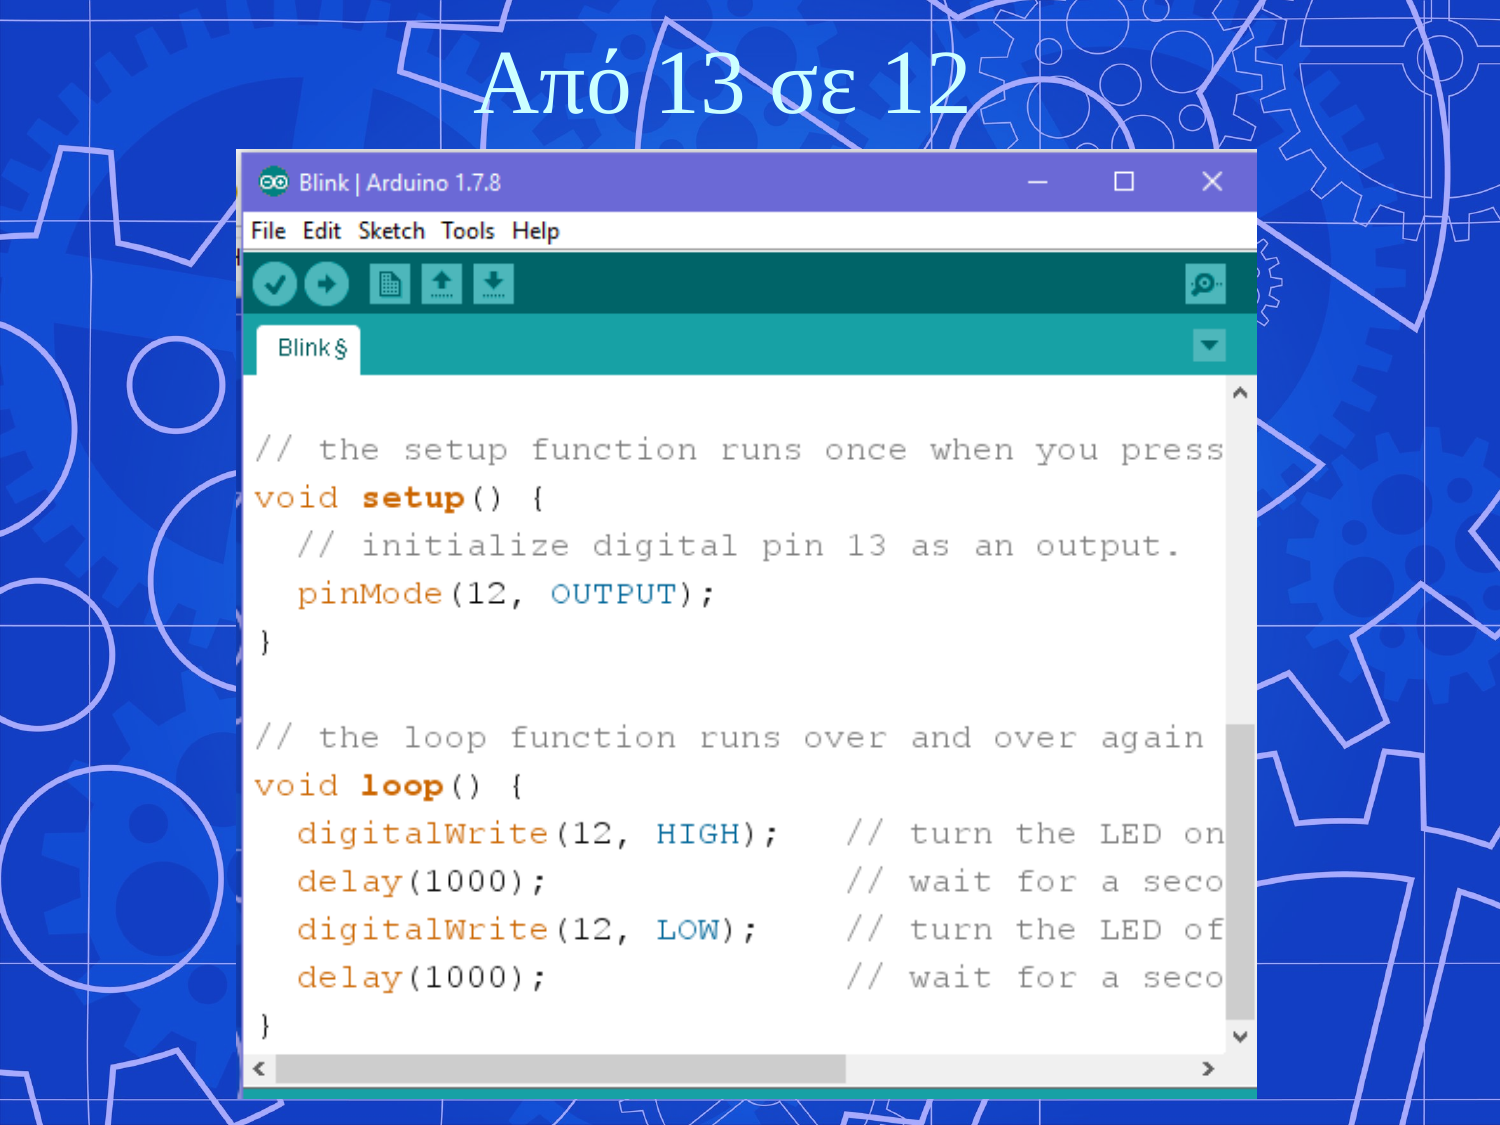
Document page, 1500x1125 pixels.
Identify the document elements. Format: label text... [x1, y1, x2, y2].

picture [0, 0, 1500, 1125]
text_box Από 13 σε 12 [458, 14, 989, 140]
